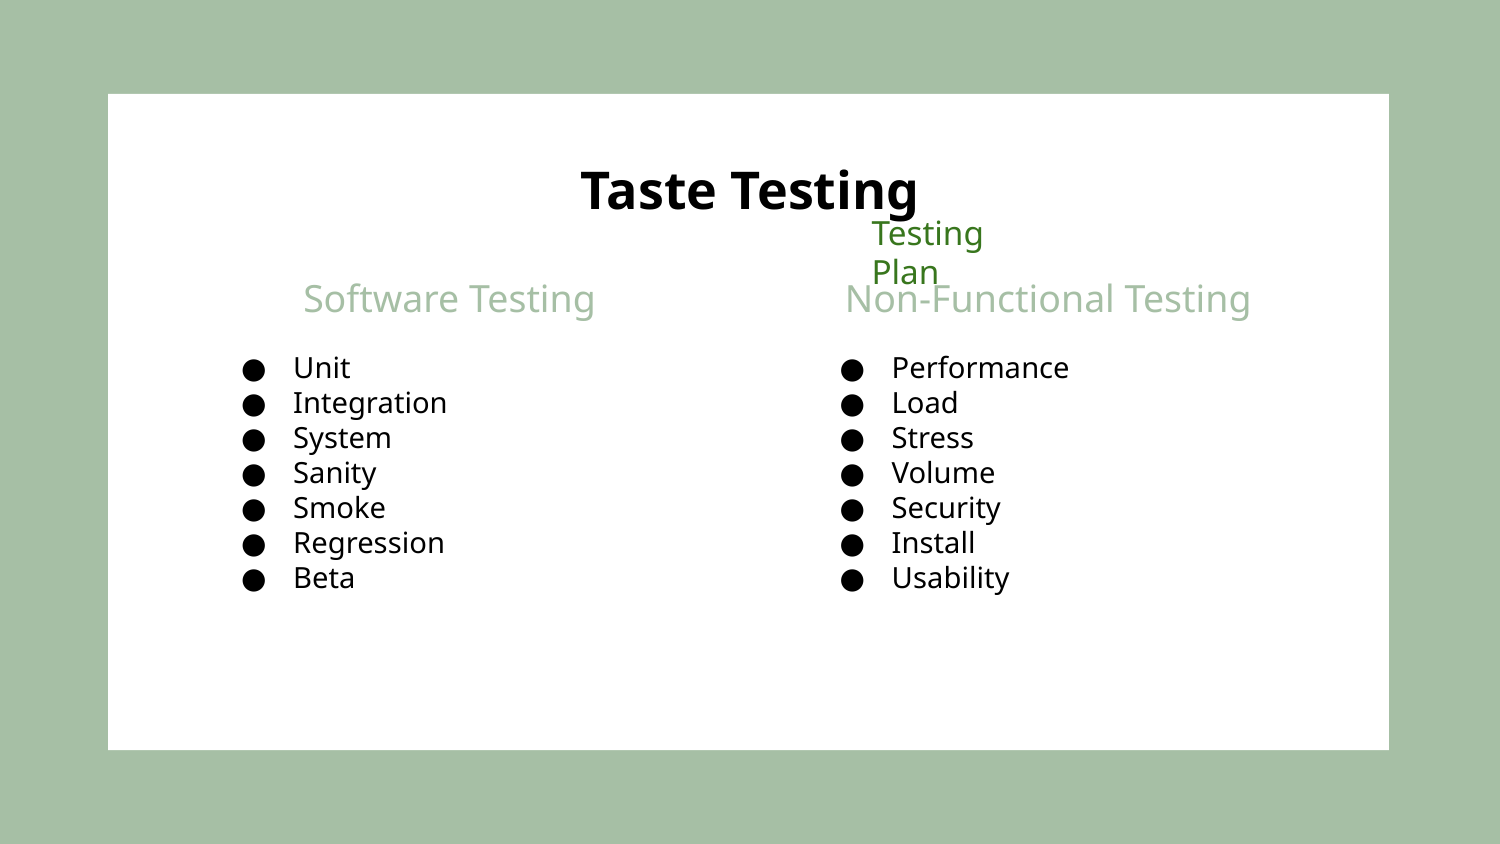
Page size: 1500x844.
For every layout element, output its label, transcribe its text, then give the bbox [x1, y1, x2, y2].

text_box Testing Plan [781, 196, 1050, 270]
subtitle Non-Functional Testing [801, 262, 1295, 334]
subtitle Performance Load Stress Volume Security Install Usability [801, 334, 1296, 580]
subtitle Software Testing [203, 262, 697, 334]
subtitle Unit Integration System Sanity Smoke Regression Beta [203, 334, 697, 580]
title Taste Testing [109, 142, 1391, 248]
